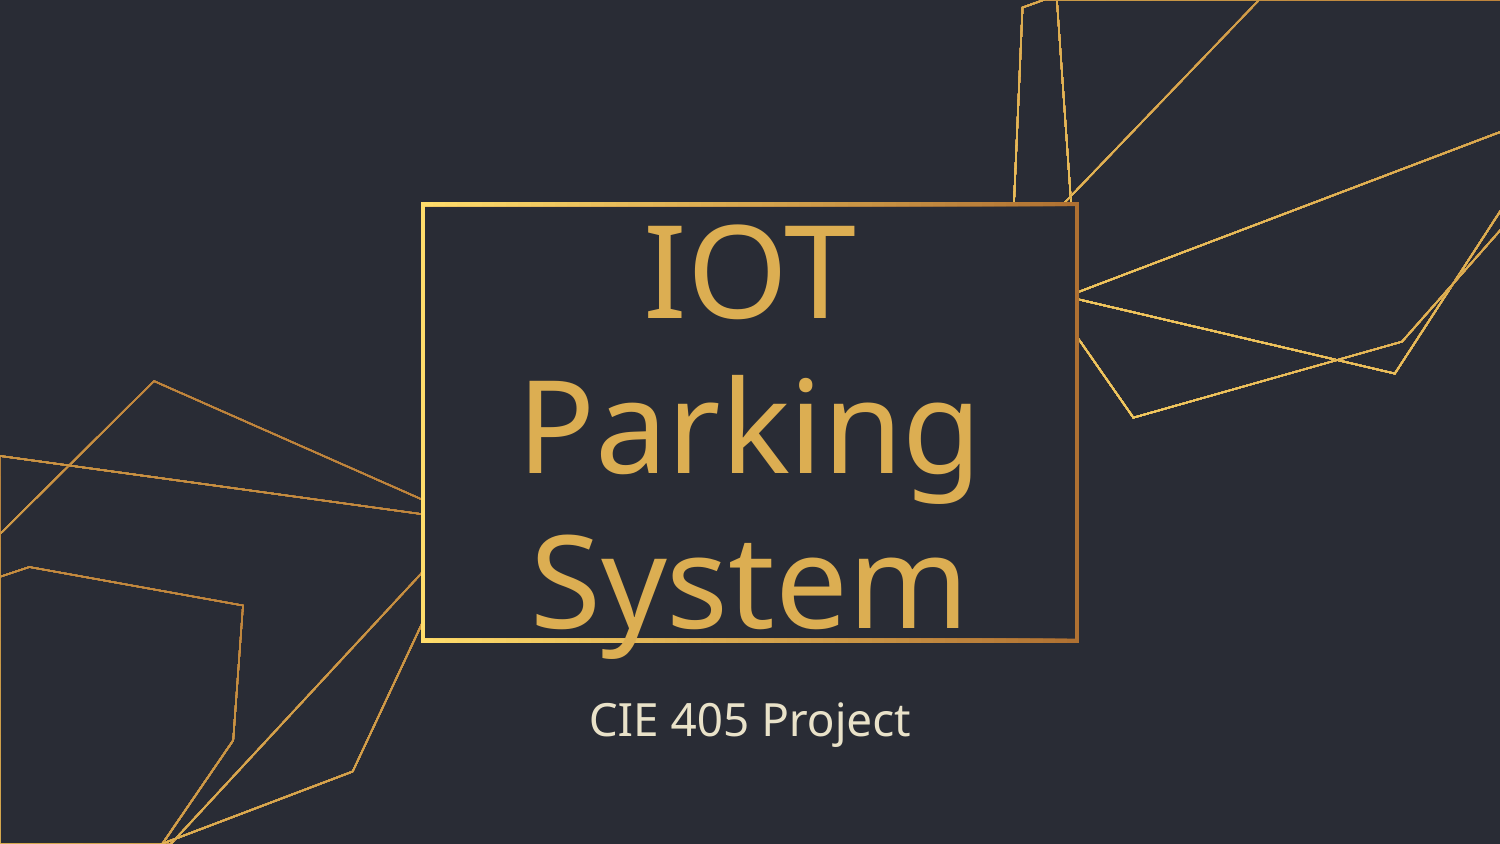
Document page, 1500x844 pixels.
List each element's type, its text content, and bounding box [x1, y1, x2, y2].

title IOT Parking System [420, 205, 1080, 639]
subtitle CIE 405 Project [336, 673, 1164, 763]
